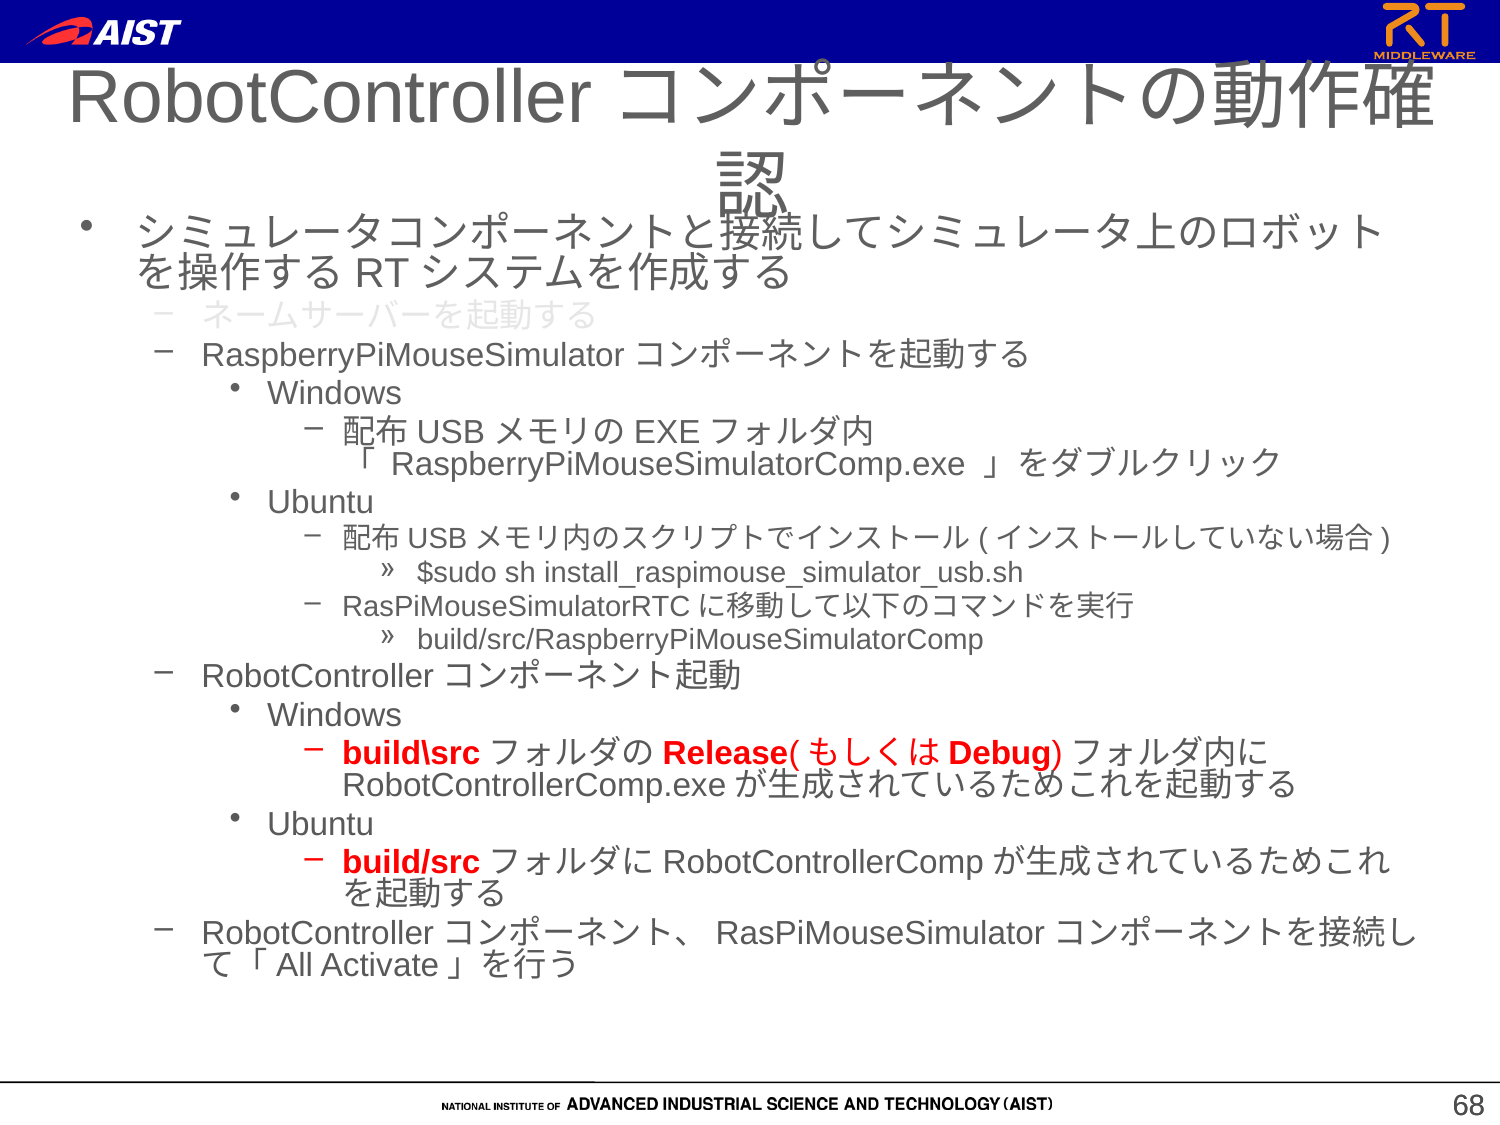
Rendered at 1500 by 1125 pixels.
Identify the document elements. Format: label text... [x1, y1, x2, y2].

picture [442, 1097, 1052, 1110]
text_box 68 [1149, 1078, 1500, 1125]
title RobotControllerコンポーネントの動作確認 [29, 66, 1474, 208]
text_box シミュレータコンポーネントと接続してシミュレータ上のロボットを操作するRTシステムを作成する ネームサーバーを起動する RaspberryPiMouseSimulatorコンポーネントを起動する Windows 配布USBメモリのEXEフォルダ内「 RaspberryPiMouseSimulatorComp.exe 」をダブルクリック Ubuntu 配布USBメモリ内のスクリプトでインストール(インストールしていない場合) $sudo sh install_raspimouse_simulator_usb.sh RasPiMouseSimulatorRTCに移動して以下のコマンドを実行 build/src/RaspberryPiMouseSimulatorComp RobotControllerコンポーネント起動 Windows build\srcフォルダのRelease(もしくはDebug)フォルダ内にRobotControllerComp.exeが生成されているためこれを起動する Ubuntu build/srcフォルダにRobotControllerCompが生成されているためこれを起動する RobotControllerコンポーネント、RasPiMouseSimulatorコンポーネントを接続して「All Activate」を行う [64, 208, 1439, 1043]
picture [0, 0, 1500, 63]
